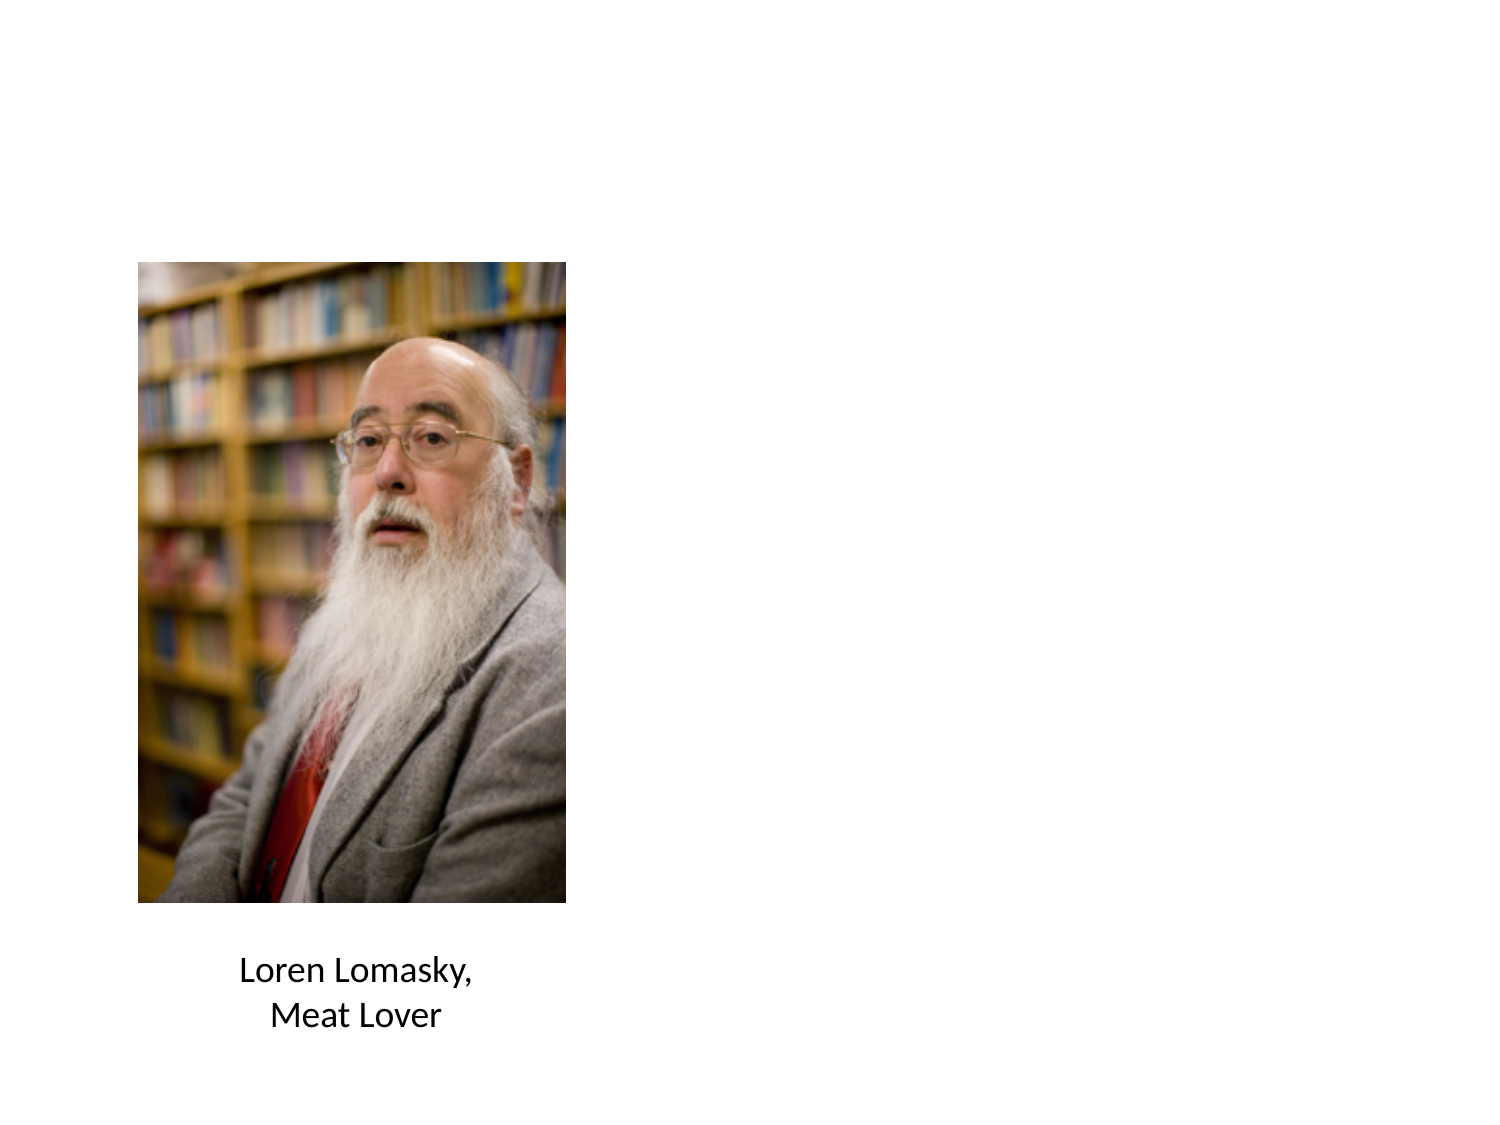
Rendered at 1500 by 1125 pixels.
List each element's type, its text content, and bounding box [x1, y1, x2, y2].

text_box Loren Lomasky, Meat Lover [112, 937, 600, 1043]
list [138, 262, 566, 903]
